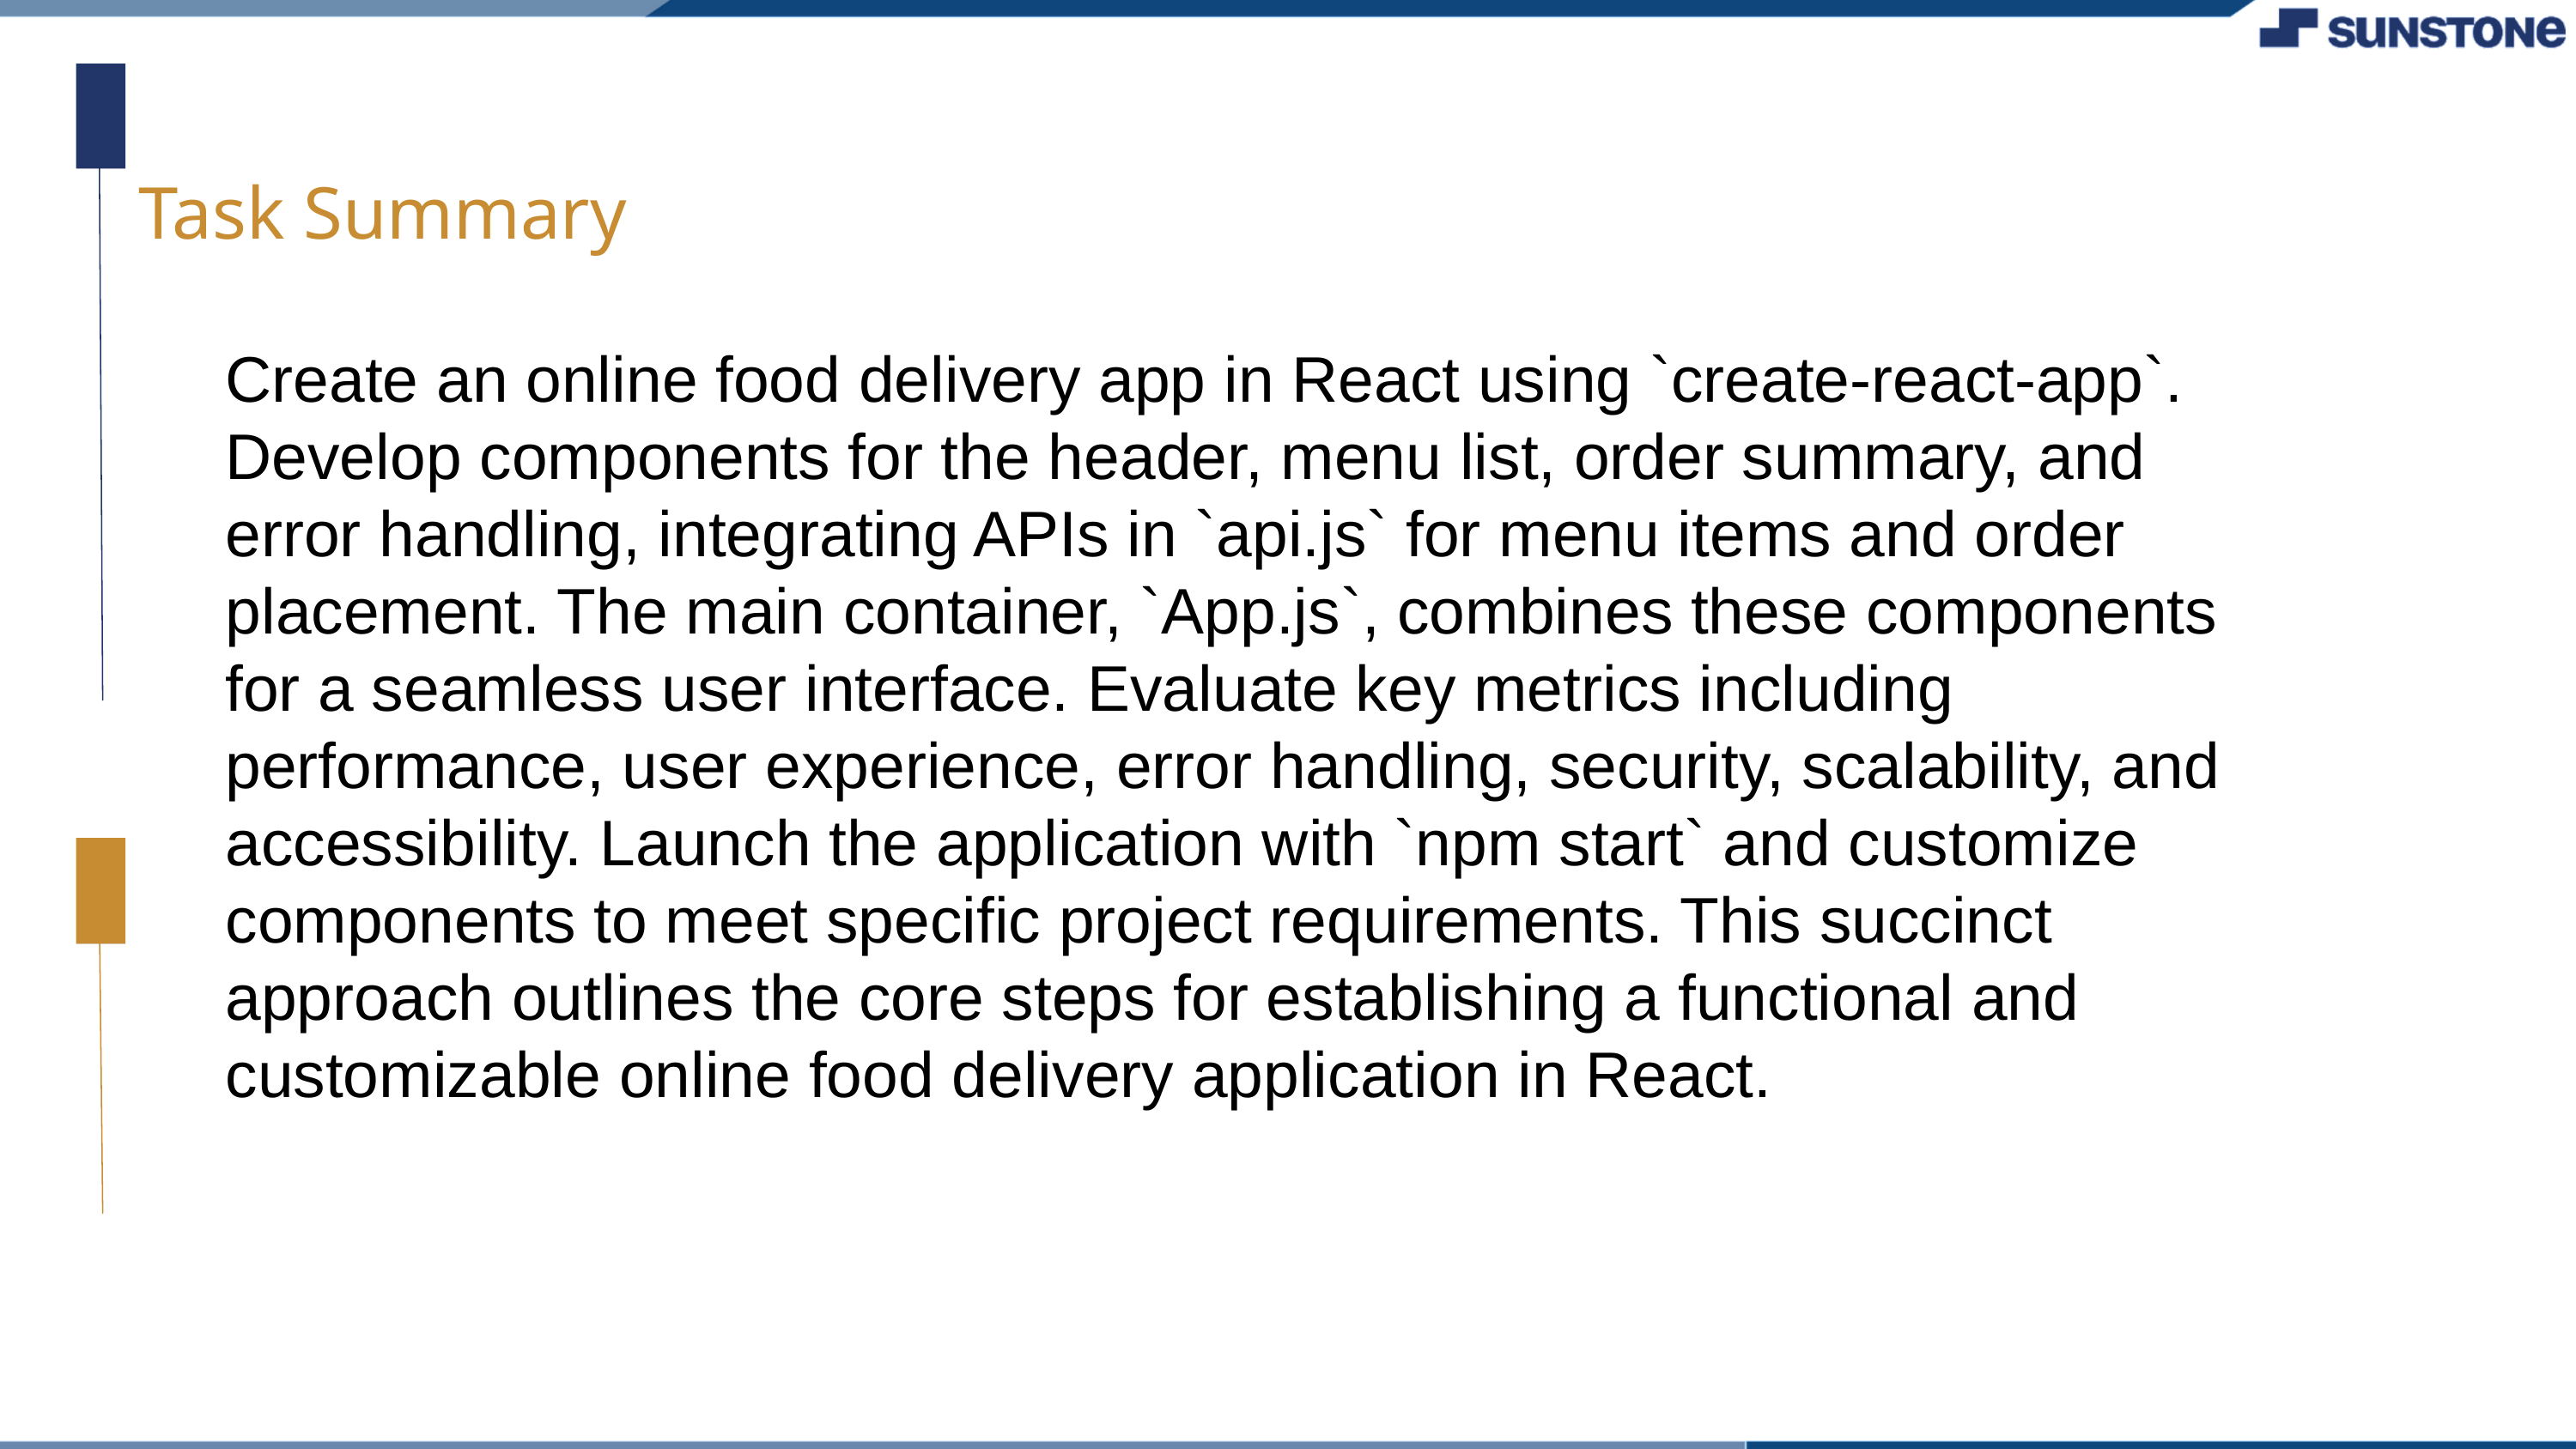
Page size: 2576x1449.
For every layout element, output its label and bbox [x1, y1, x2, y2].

text_box [0, 0, 2576, 1449]
